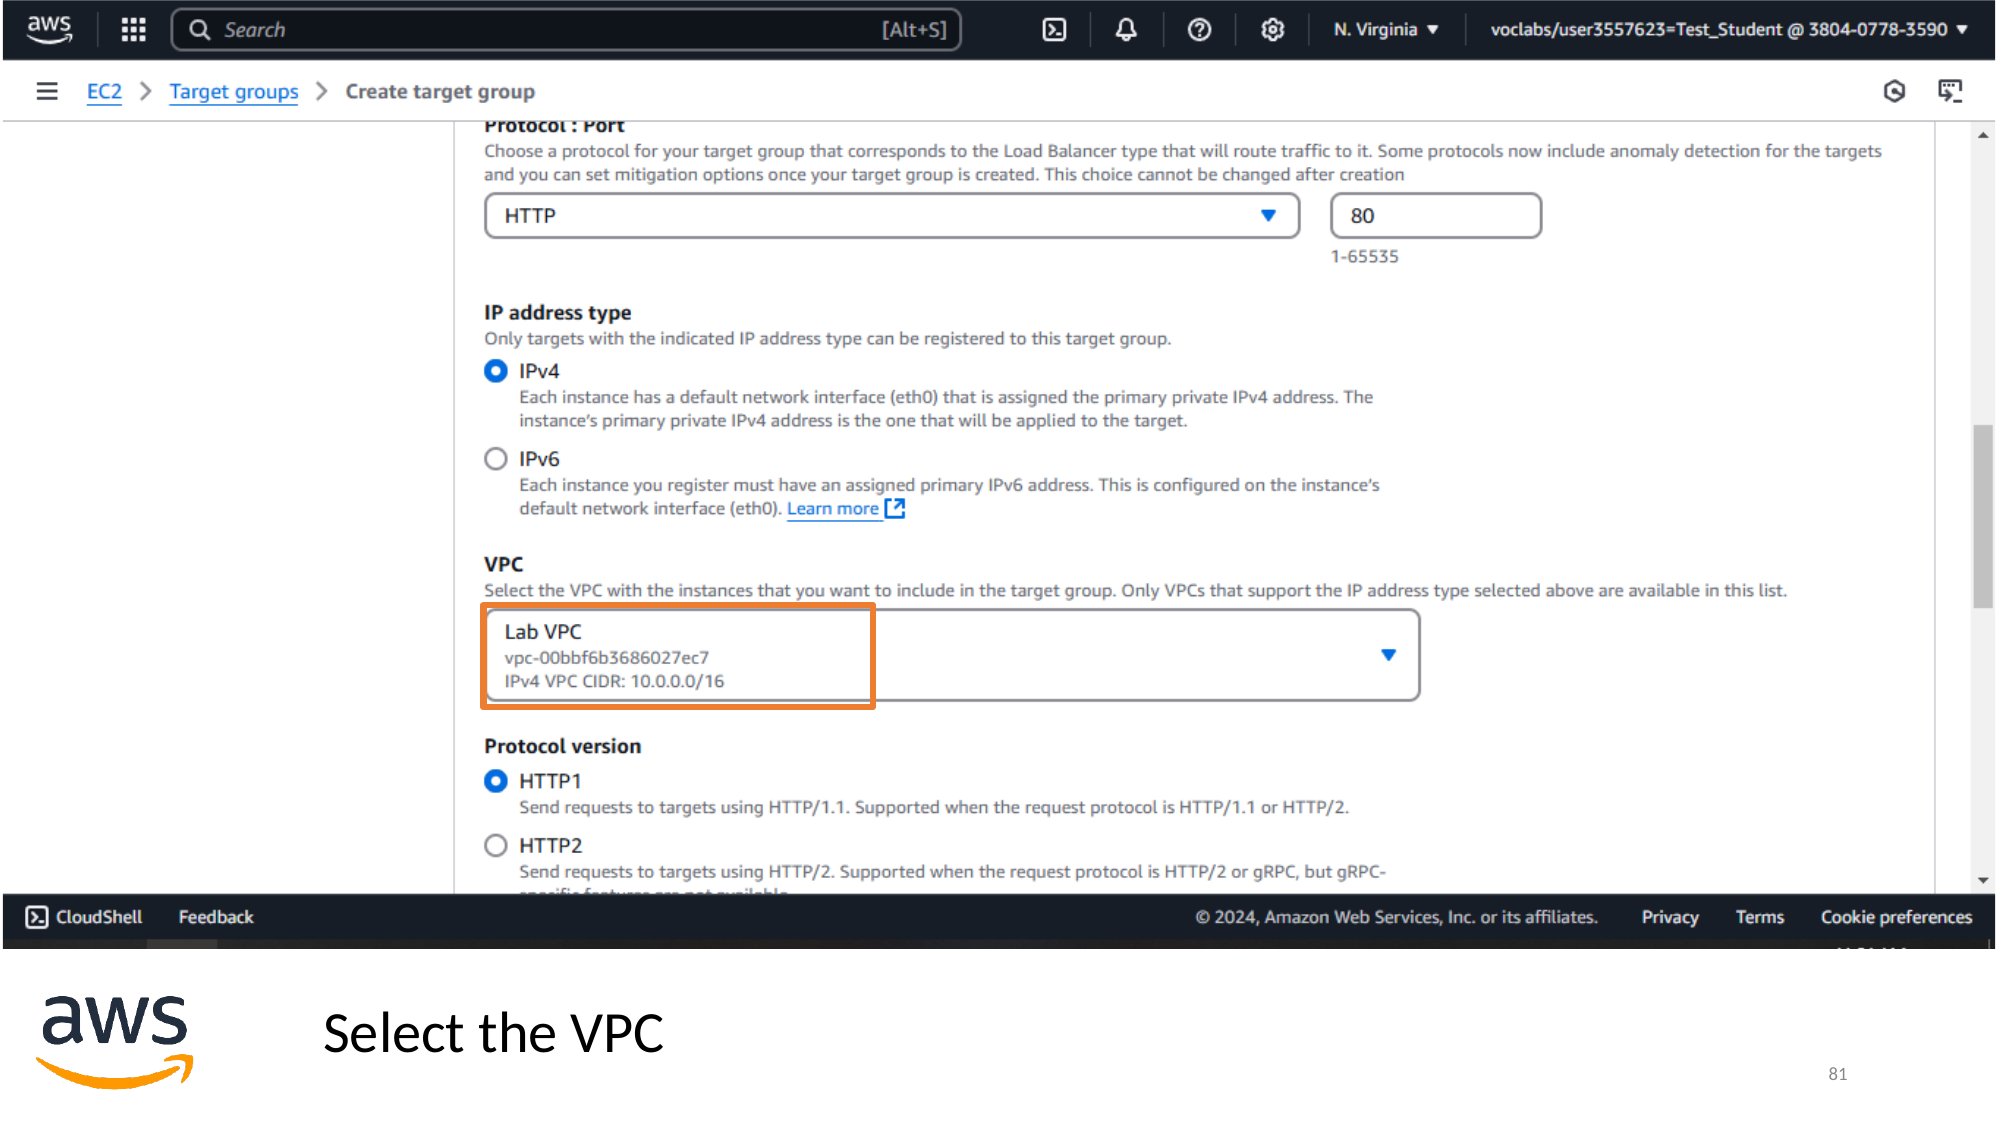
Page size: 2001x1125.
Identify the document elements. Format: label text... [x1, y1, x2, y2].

slide_number ‹#› [1690, 1042, 1863, 1103]
picture [2, 0, 1996, 949]
picture [0, 956, 227, 1125]
text_box Select the VPC [308, 960, 1690, 1125]
